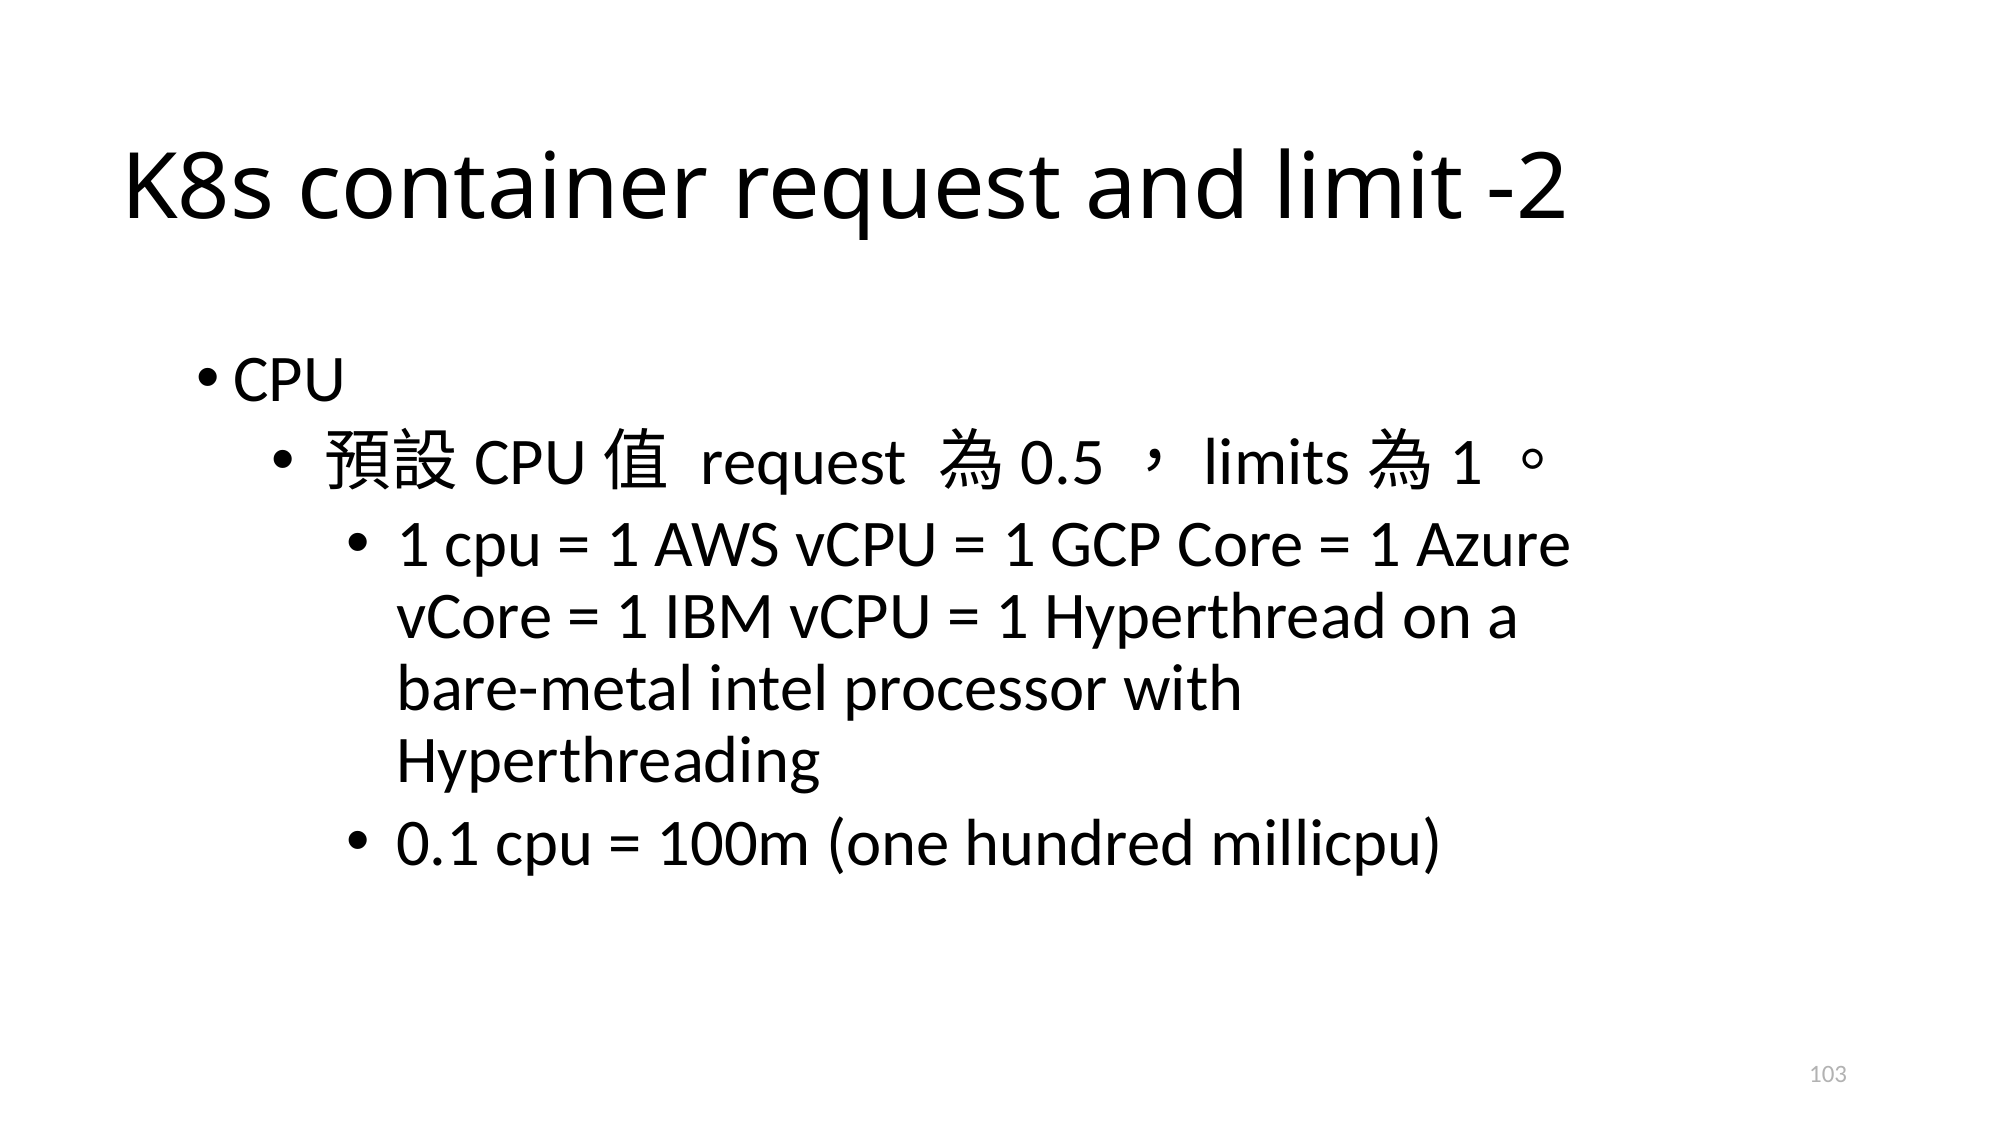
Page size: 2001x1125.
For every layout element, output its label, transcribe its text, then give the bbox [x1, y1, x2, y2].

list CPU 預設CPU值 request 為0.5，limits為1。 1 cpu = 1 AWS vCPU = 1 GCP Core = 1 Azure vCore = 1 IBM vCPU = 1 Hyperthread on a bare-metal intel processor with Hyperthreading 0.1 cpu = 100m (one hundred millicpu) [181, 336, 1649, 1025]
slide_number 103 [1412, 1042, 1863, 1103]
title K8s container request and limit -2 [106, 74, 1649, 304]
